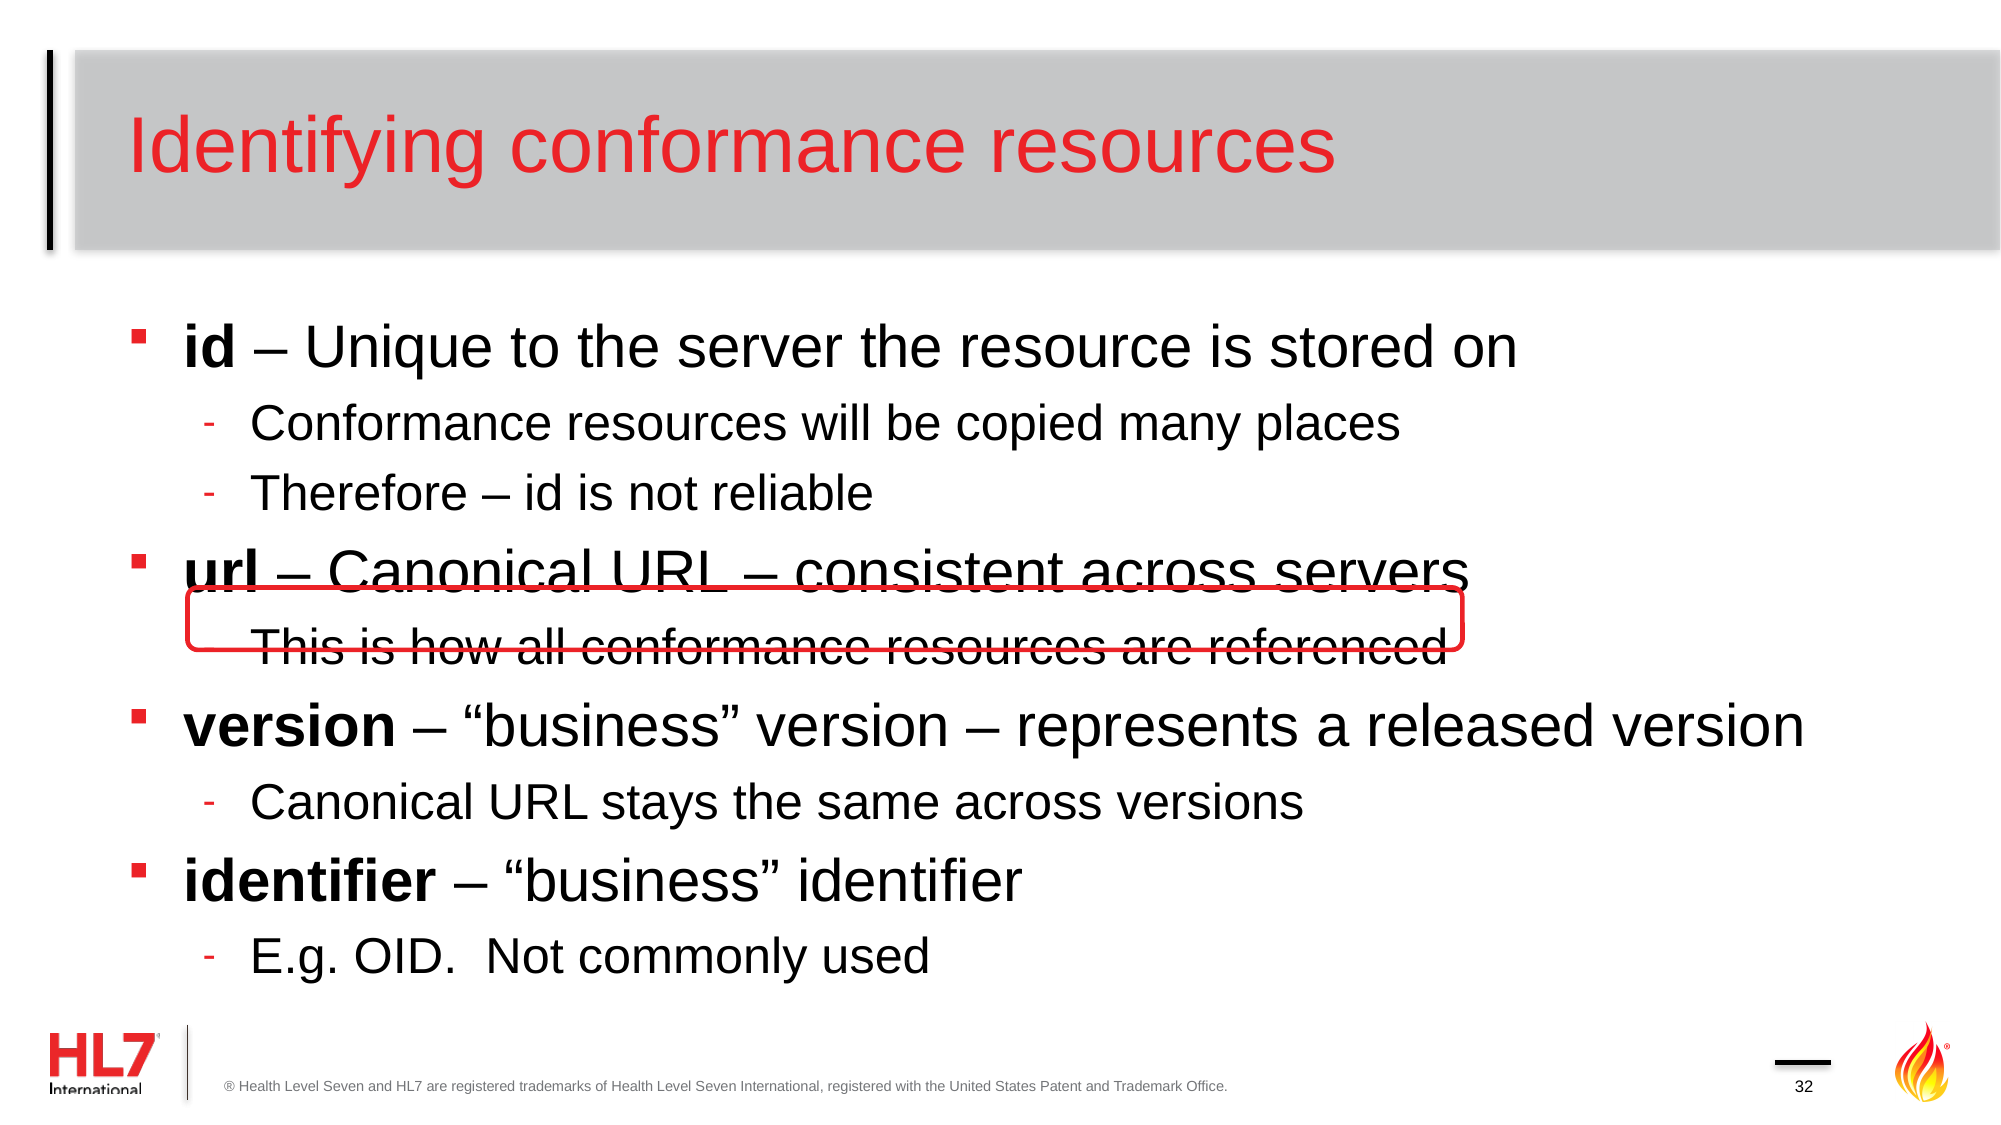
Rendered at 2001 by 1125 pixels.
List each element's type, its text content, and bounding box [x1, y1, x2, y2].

footer ® Health Level Seven and HL7 are registered trademarks of Health Level Seven International, registered with the United States Patent and Trademark Office. [209, 1062, 1275, 1102]
list id – Unique to the server the resource is stored on Conformance resources will be copied many places Therefore – id is not reliable url – Canonical URL – consistent across servers This is how all conformance resources are referenced version – “business” version – represents a released version Canonical URL stays the same across versions identifier – “business” identifier E.g. OID. Not commonly used [112, 299, 1947, 1001]
text_box [187, 587, 1463, 650]
slide_number 32 [1762, 1062, 1847, 1104]
picture [1895, 1021, 1950, 1102]
title Identifying conformance resources [112, 49, 1897, 251]
